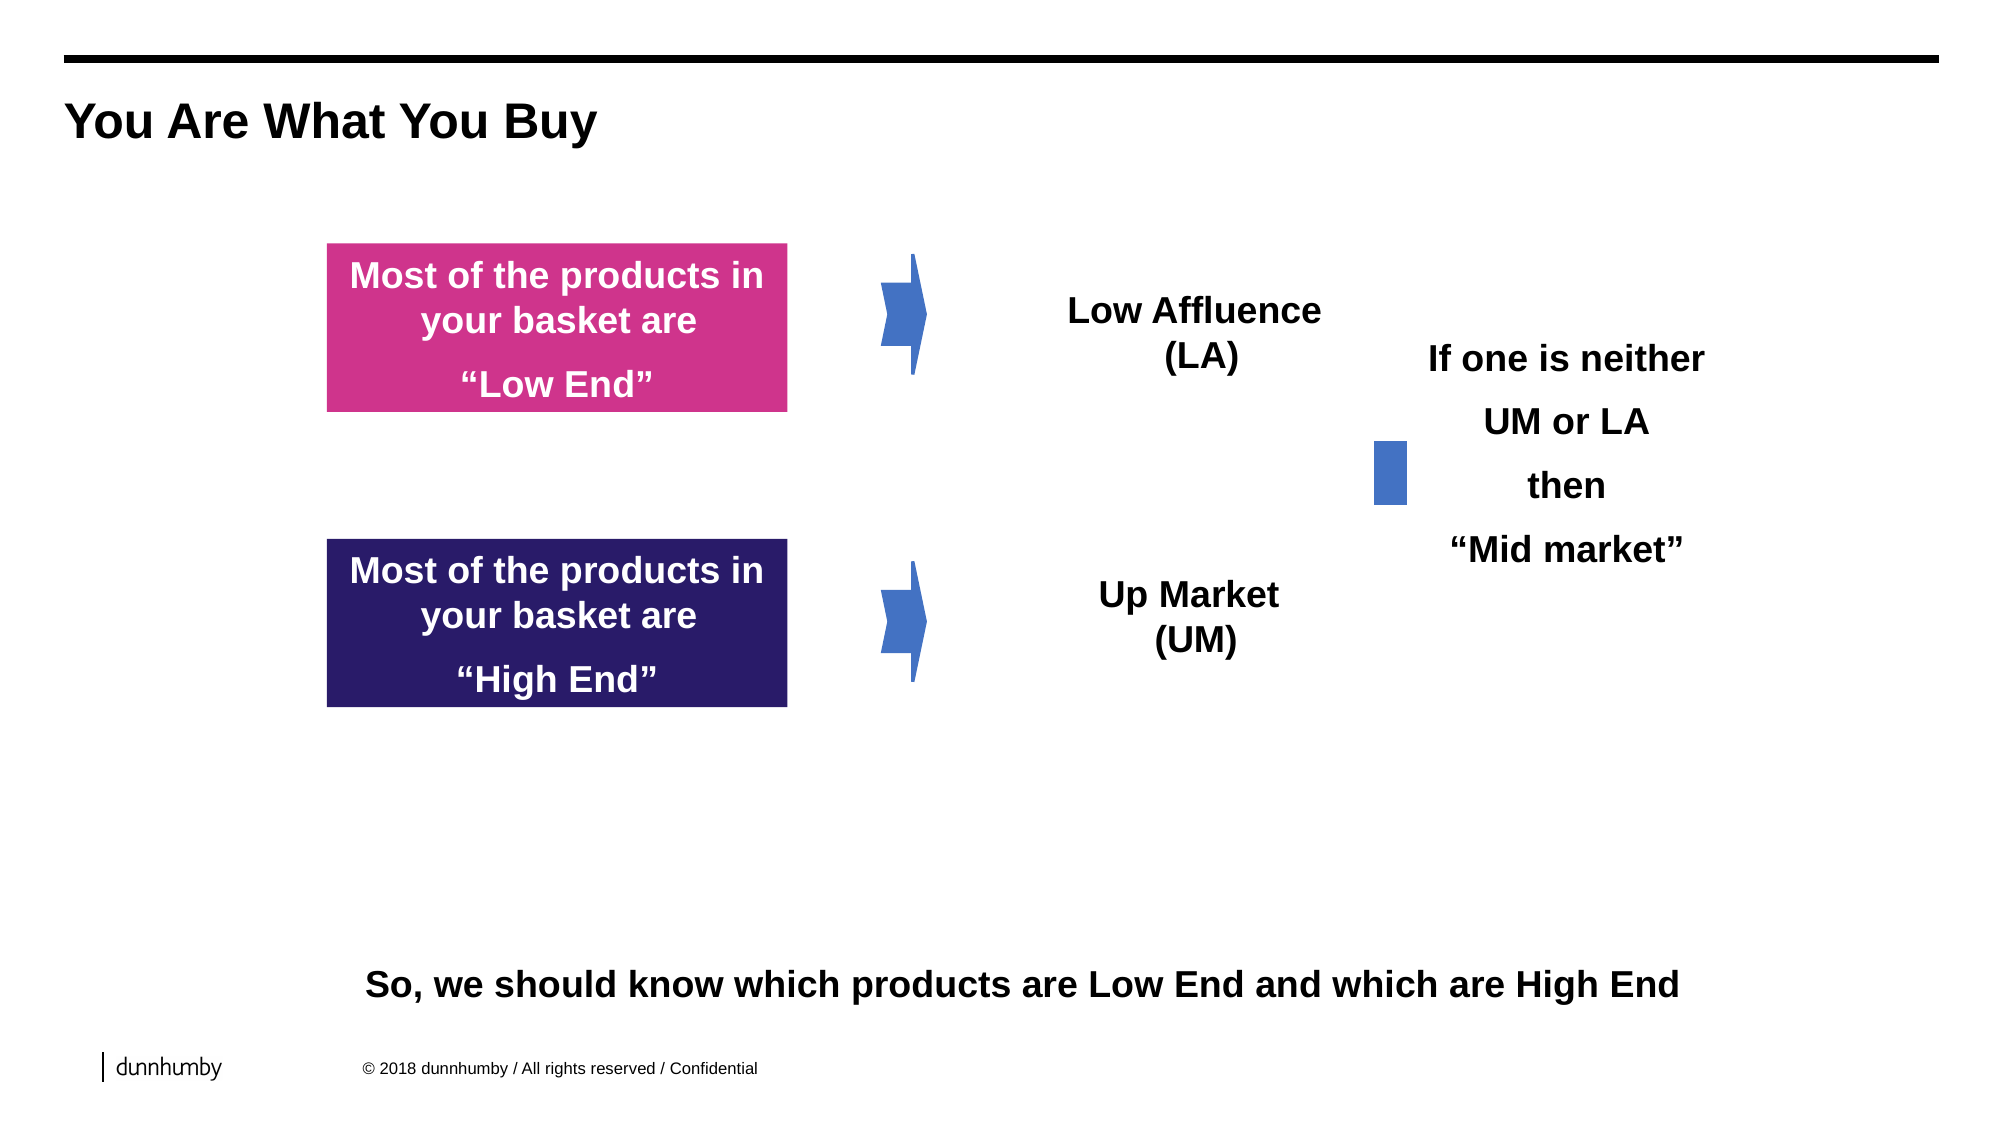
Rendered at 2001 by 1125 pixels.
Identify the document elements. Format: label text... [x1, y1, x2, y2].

title You Are What You Buy [63, 98, 1939, 166]
text_box Most of the products in your basket are “Low End” [326, 243, 788, 412]
text_box If one is neither UM or LA then “Mid market” [1413, 326, 1721, 578]
text_box Up Market (UM) [1047, 562, 1331, 668]
text_box Most of the products in your basket are “High End” [326, 538, 788, 708]
text_box [882, 561, 926, 682]
text_box [1375, 442, 1406, 504]
picture [116, 1056, 223, 1081]
text_box Low Affluence (LA) [1011, 278, 1378, 384]
text_box So, we should know which products are Low End and which are High End [326, 952, 1721, 1012]
text_box [882, 254, 926, 375]
